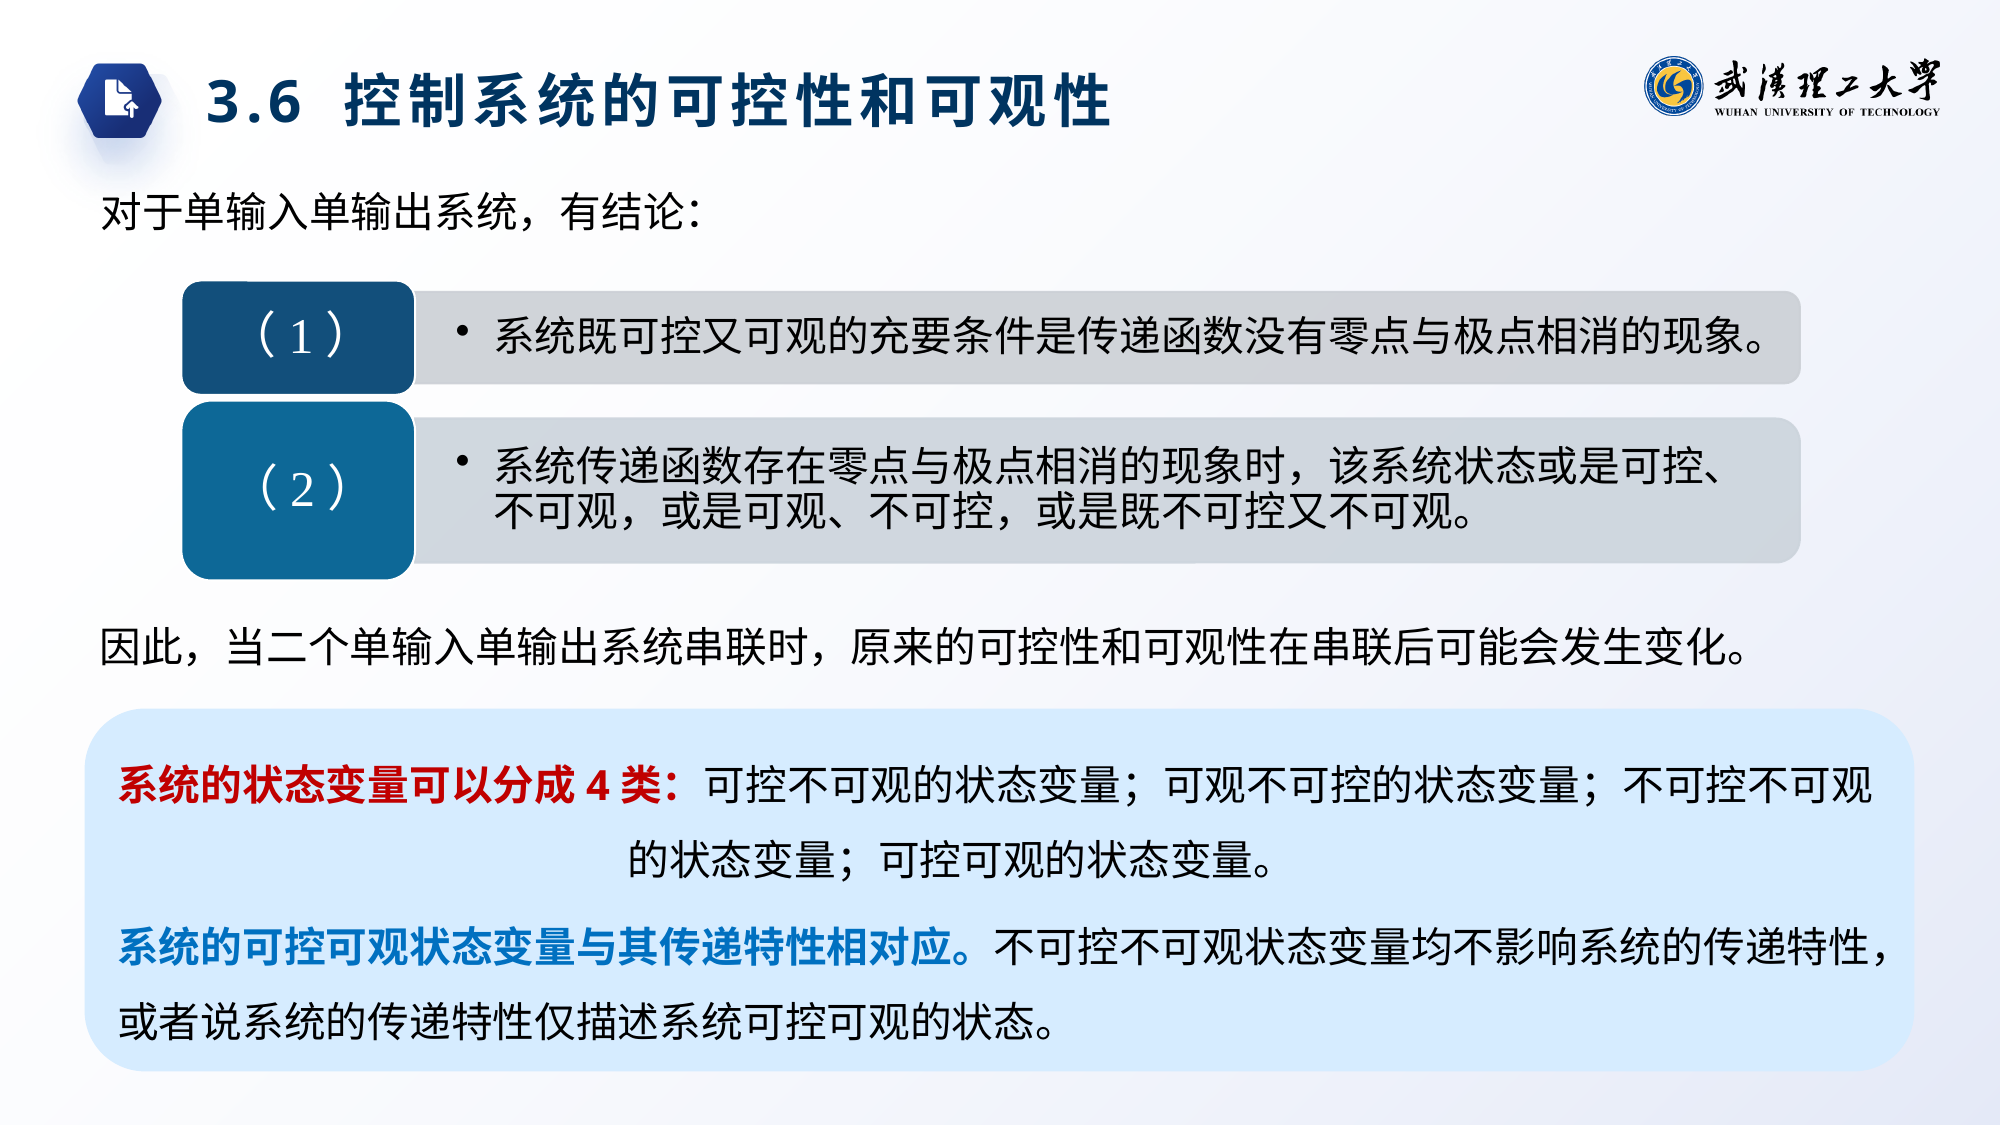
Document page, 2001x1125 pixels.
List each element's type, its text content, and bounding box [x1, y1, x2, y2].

picture [0, 0, 2000, 1125]
text_box 系统的状态变量可以分成4类：可控不可观的状态变量；可观不可控的状态变量；不可控不可观的状态变量；可控可观的状态变量。 系统的可控可观状态变量与其传递特性相对应。不可控不可观状态变量均不影响系统的传递特性，或者说系统的传递特性仅描述系统可控可观的状态。 [84, 708, 1915, 1072]
text_box 因此，当二个单输入单输出系统串联时，原来的可控性和可观性在串联后可能会发生变化。 [84, 593, 1923, 679]
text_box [181, 280, 1800, 581]
list 3.6 控制系统的可控性和可观性 [191, 56, 1624, 143]
text_box 对于单输入单输出系统，有结论： [85, 178, 1338, 244]
